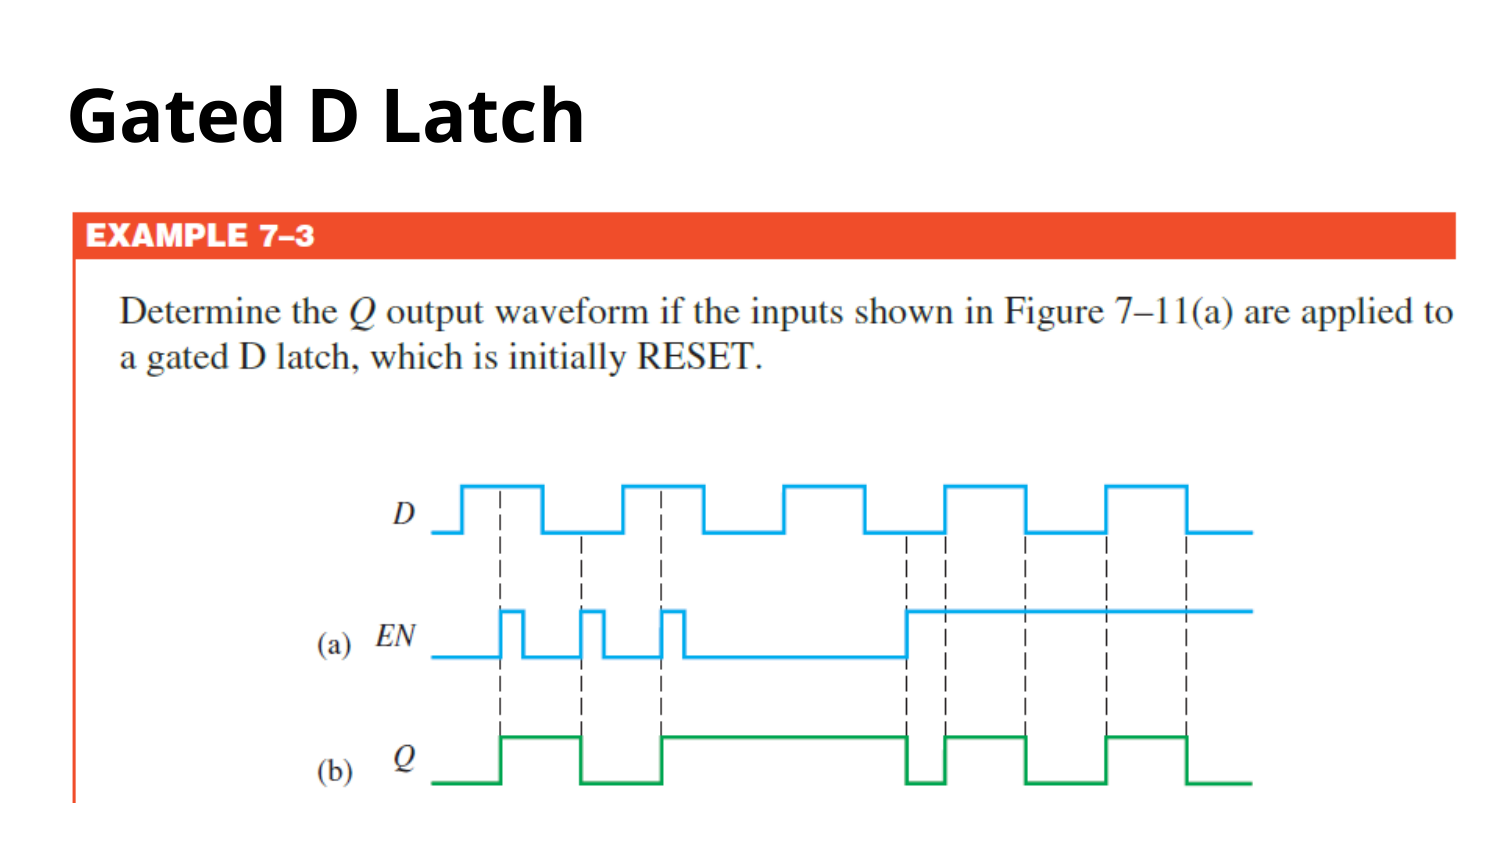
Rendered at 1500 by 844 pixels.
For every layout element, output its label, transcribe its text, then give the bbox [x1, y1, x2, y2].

title Gated D Latch [51, 48, 1449, 180]
picture [50, 189, 1489, 803]
